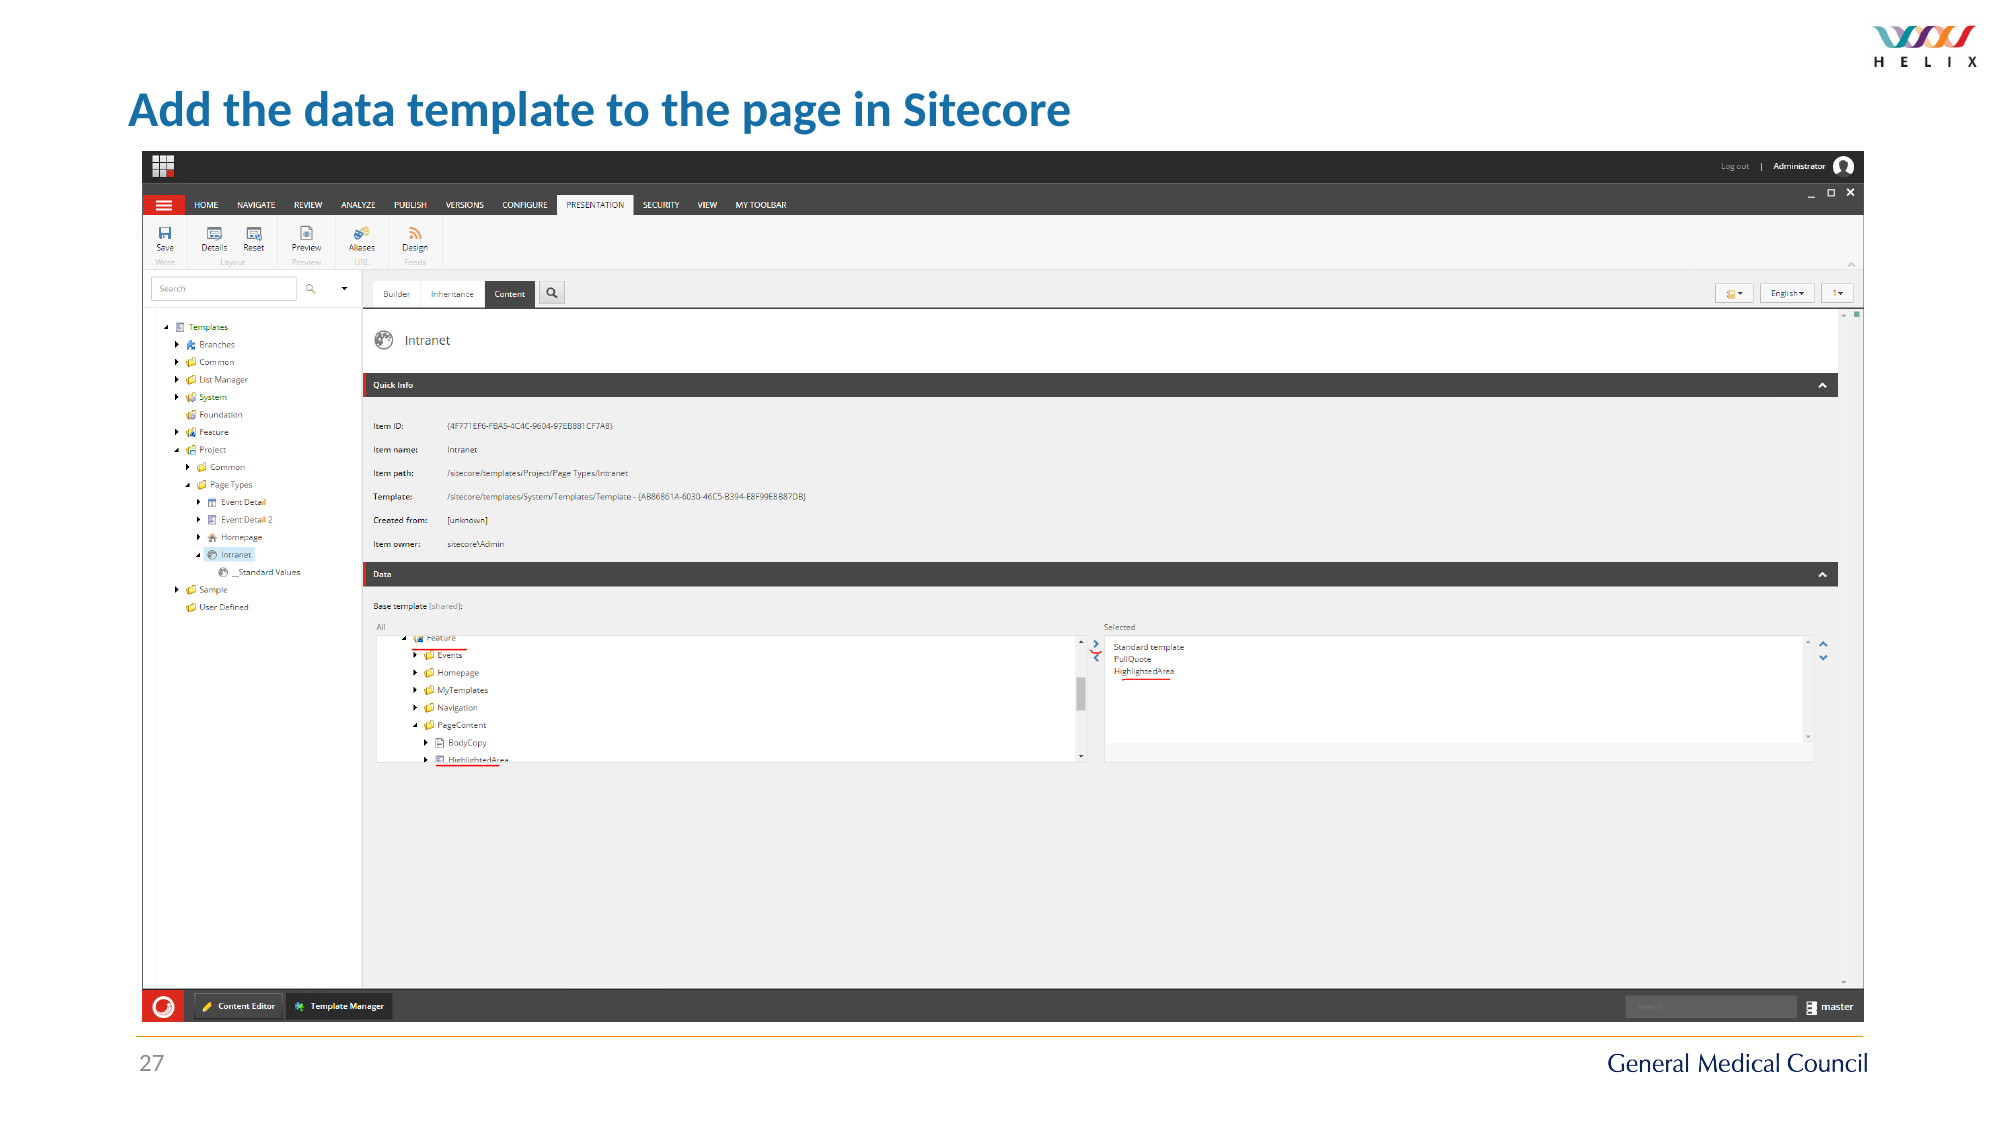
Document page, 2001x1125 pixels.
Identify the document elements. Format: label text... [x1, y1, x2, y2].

list Add the data template to the page in Sitecore [113, 76, 1864, 152]
picture [1604, 1050, 1871, 1075]
picture [1863, 11, 2000, 77]
slide_number 27 [124, 1042, 198, 1081]
picture [142, 151, 1864, 1022]
